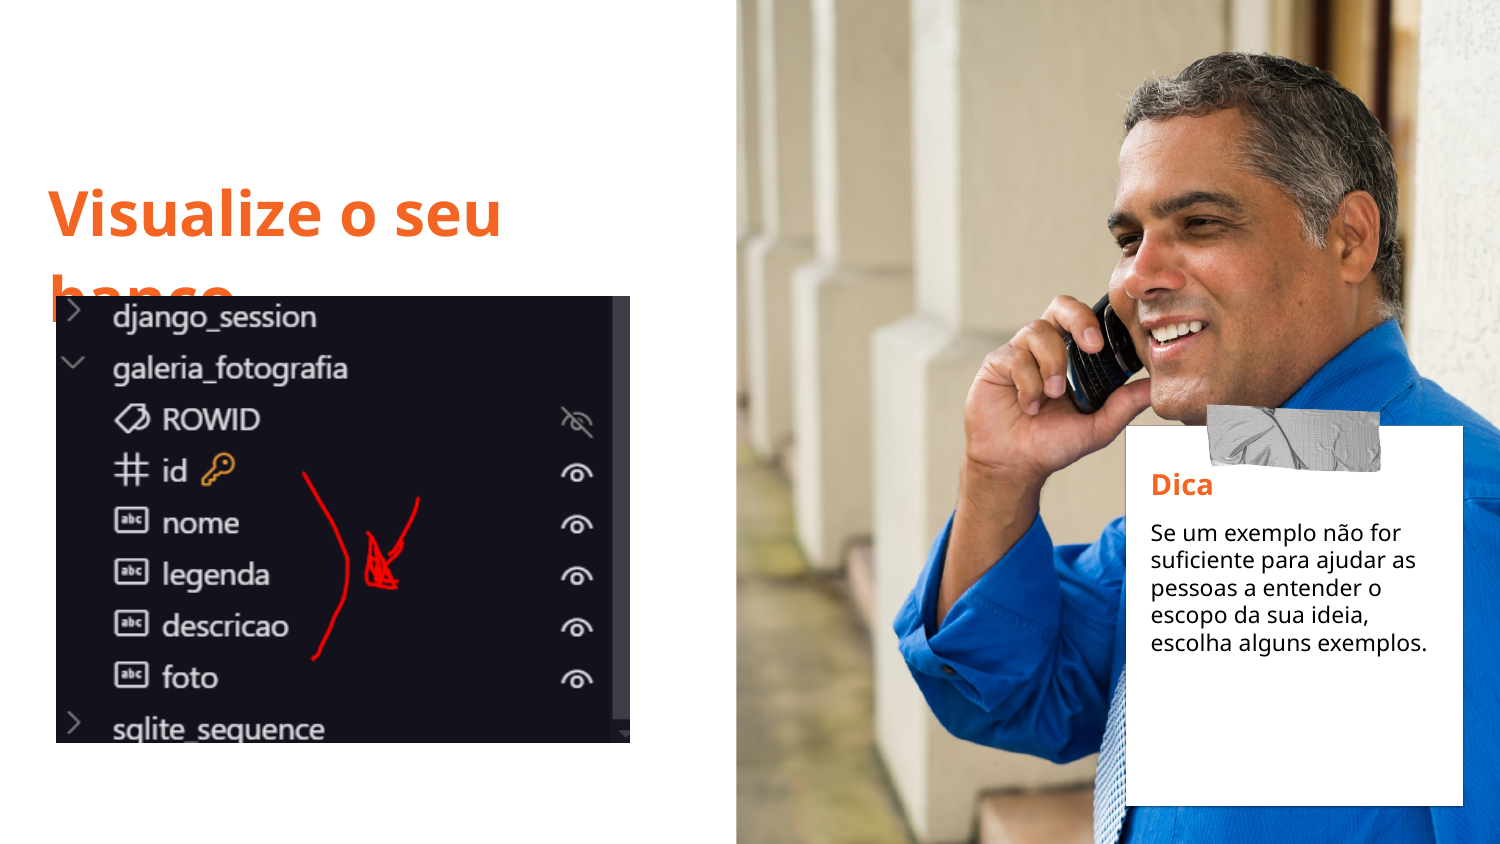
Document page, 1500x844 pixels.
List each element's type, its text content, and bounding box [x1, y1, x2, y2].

picture [55, 295, 630, 744]
picture [736, 0, 1500, 844]
subtitle Visualize o seu banco [33, 0, 697, 606]
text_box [1112, 403, 1476, 821]
